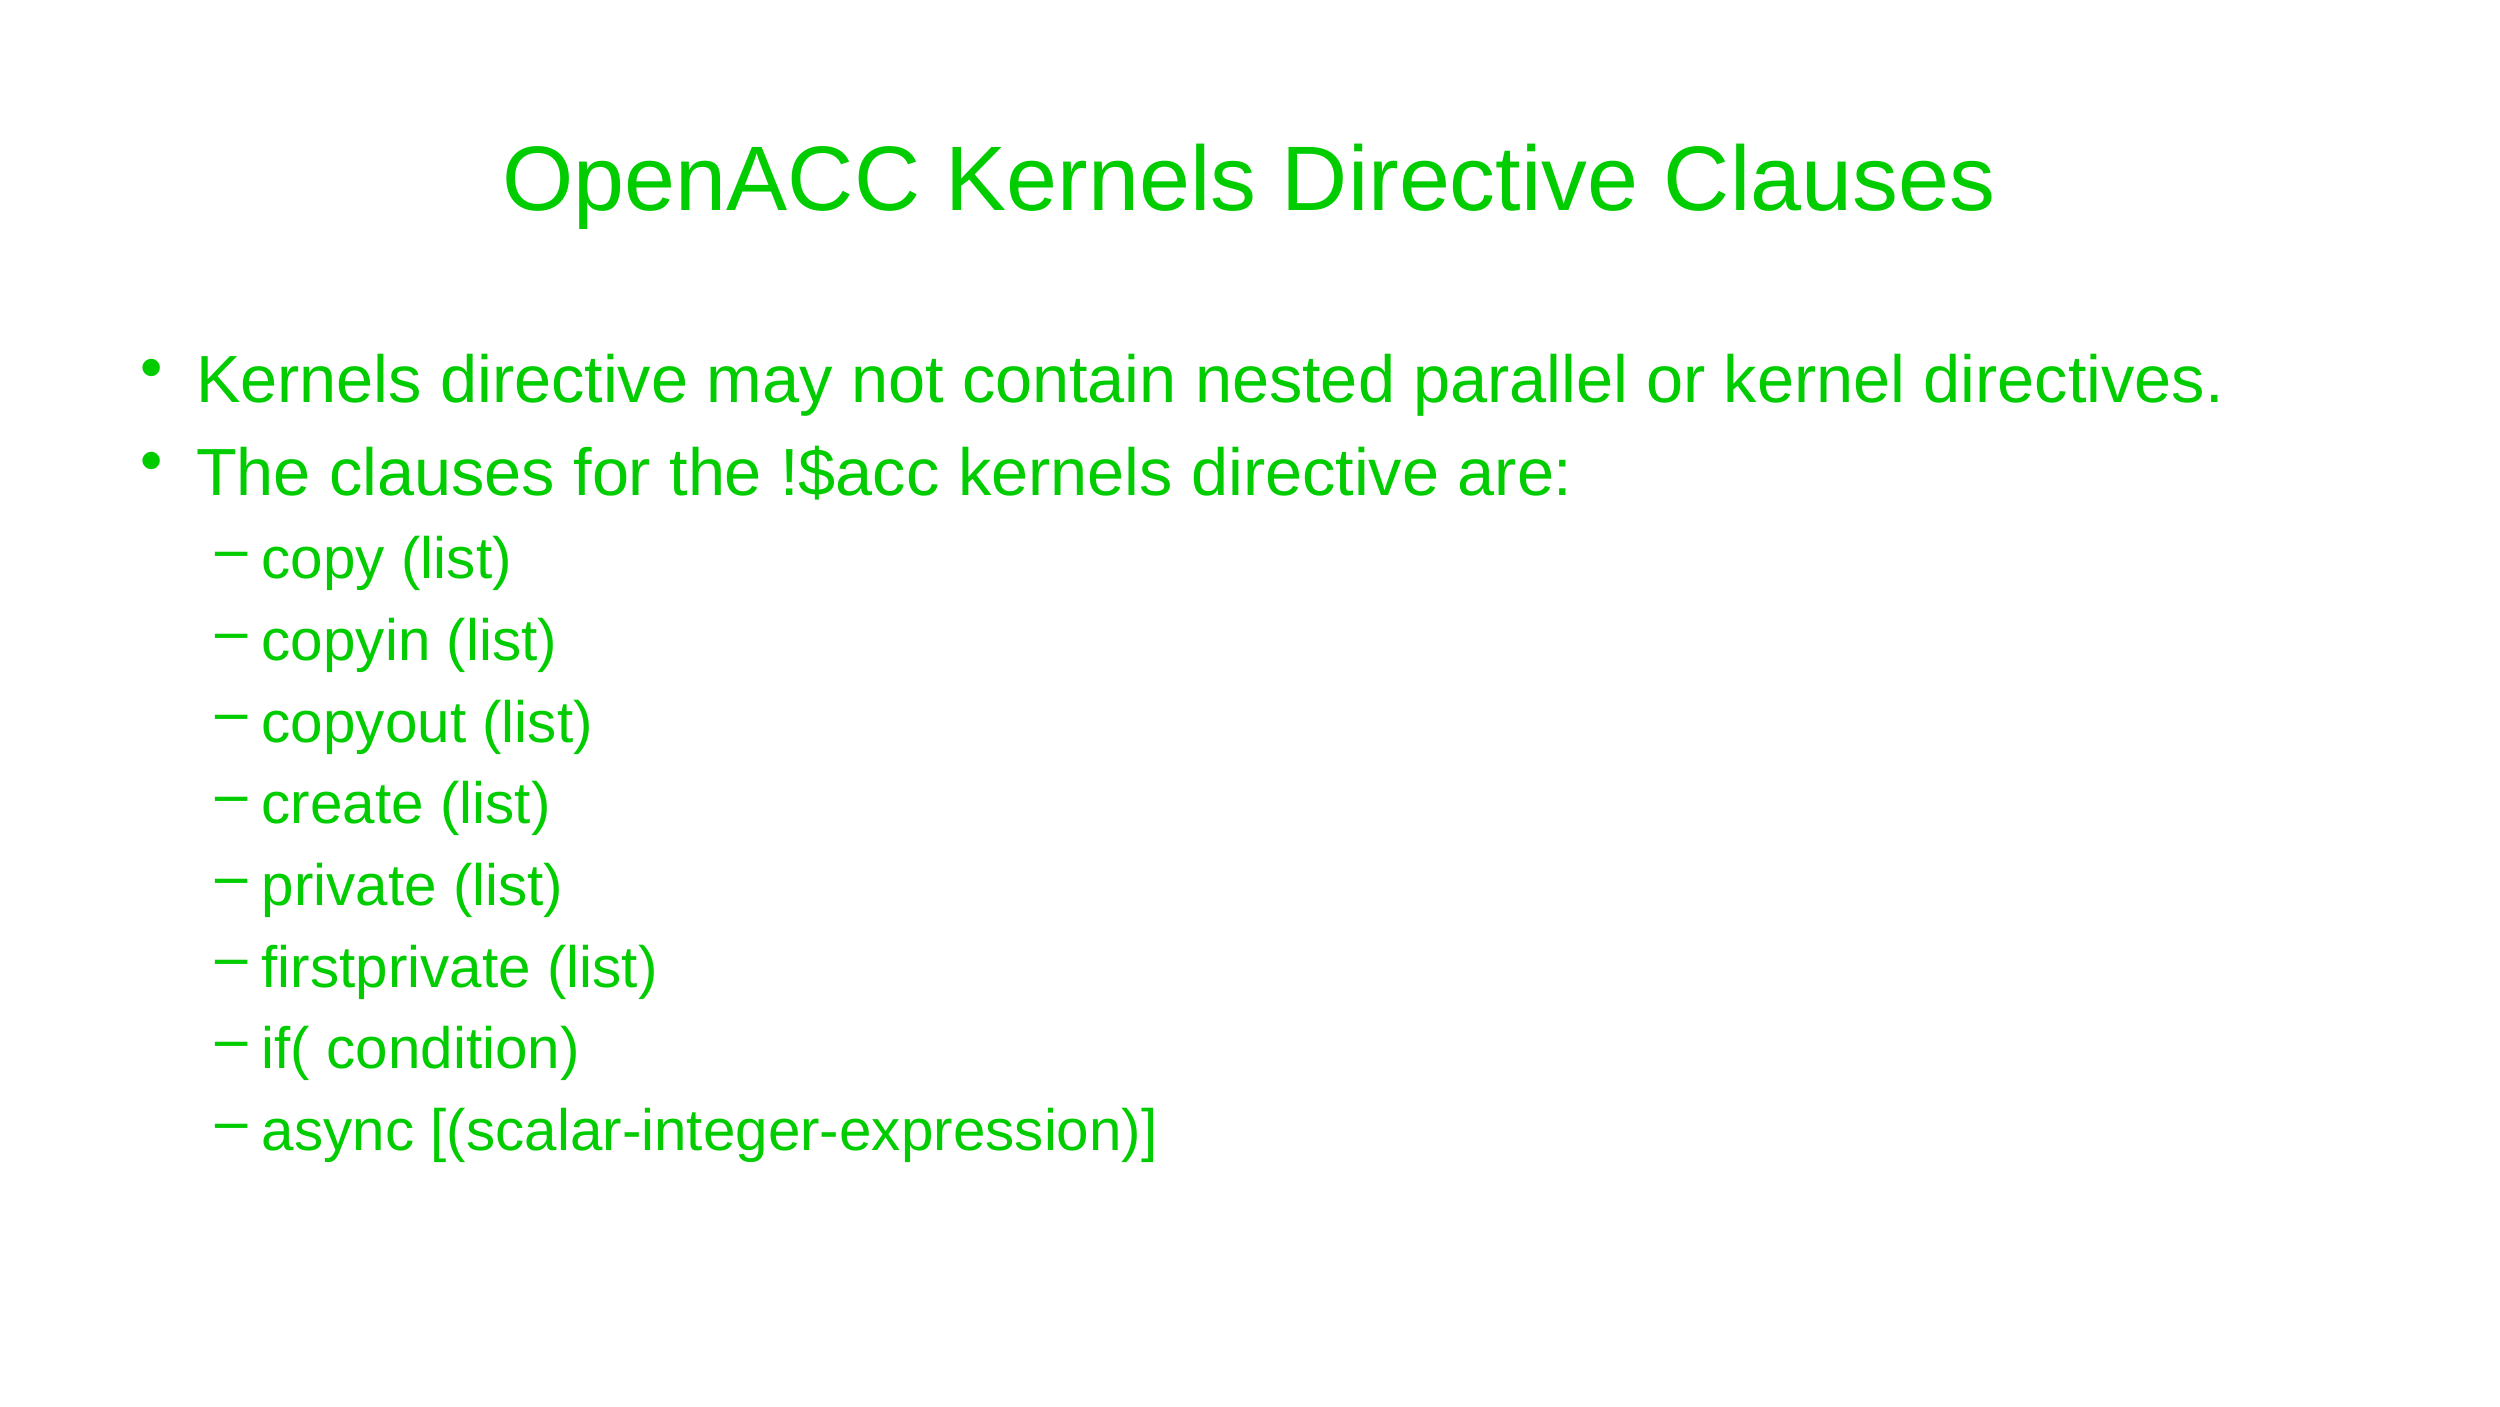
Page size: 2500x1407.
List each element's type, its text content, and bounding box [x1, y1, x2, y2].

title OpenACC Kernels Directive Clauses [125, 56, 2376, 291]
list Kernels directive may not contain nested parallel or kernel directives. The clauses for the !$acc kernels directive are: copy (list) copyin (list) copyout (list) create (list) private (list) firstprivate (list) if( condition) async [(scalar-integer-expression)] [125, 328, 2376, 1293]
